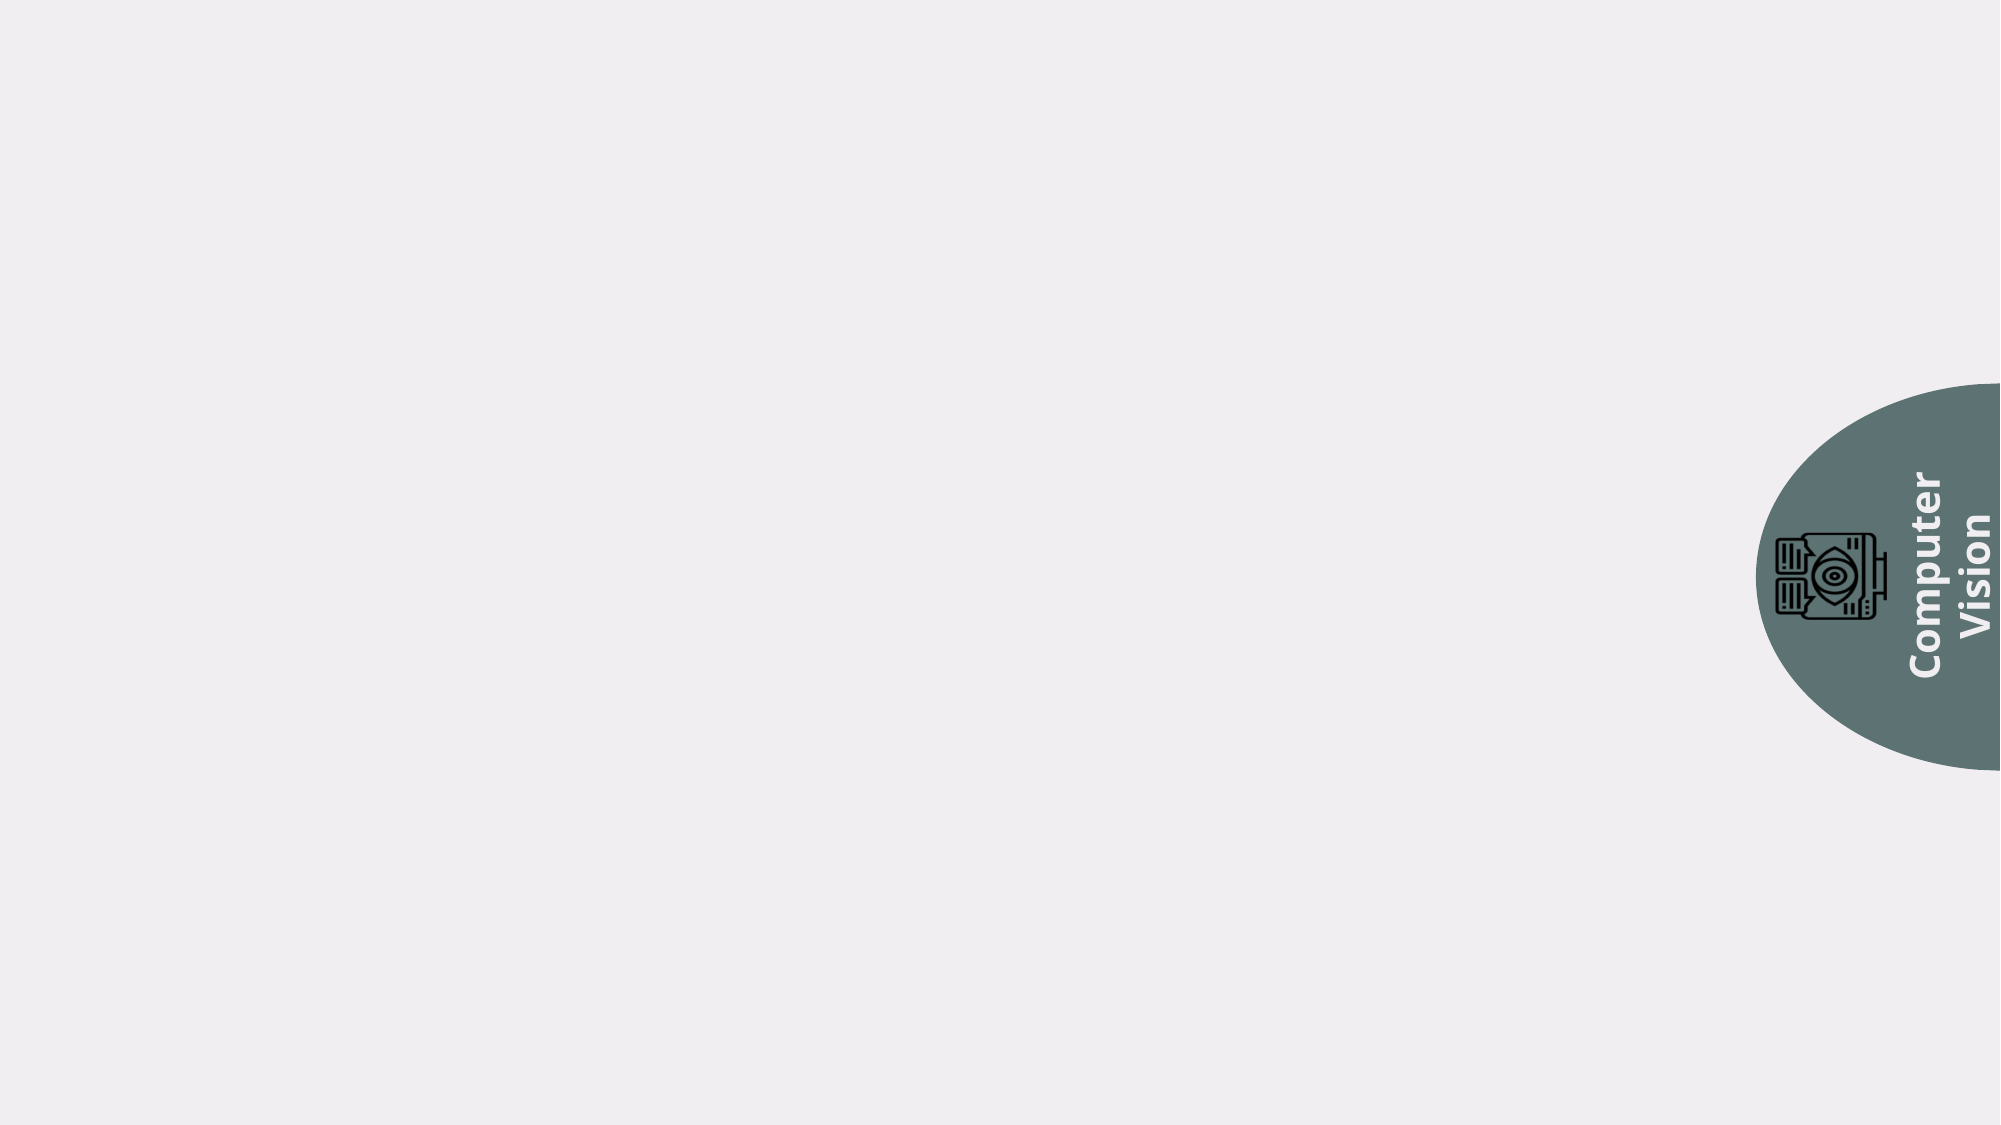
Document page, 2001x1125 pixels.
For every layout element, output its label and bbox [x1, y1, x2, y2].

text_box [0, 0, 2000, 1125]
